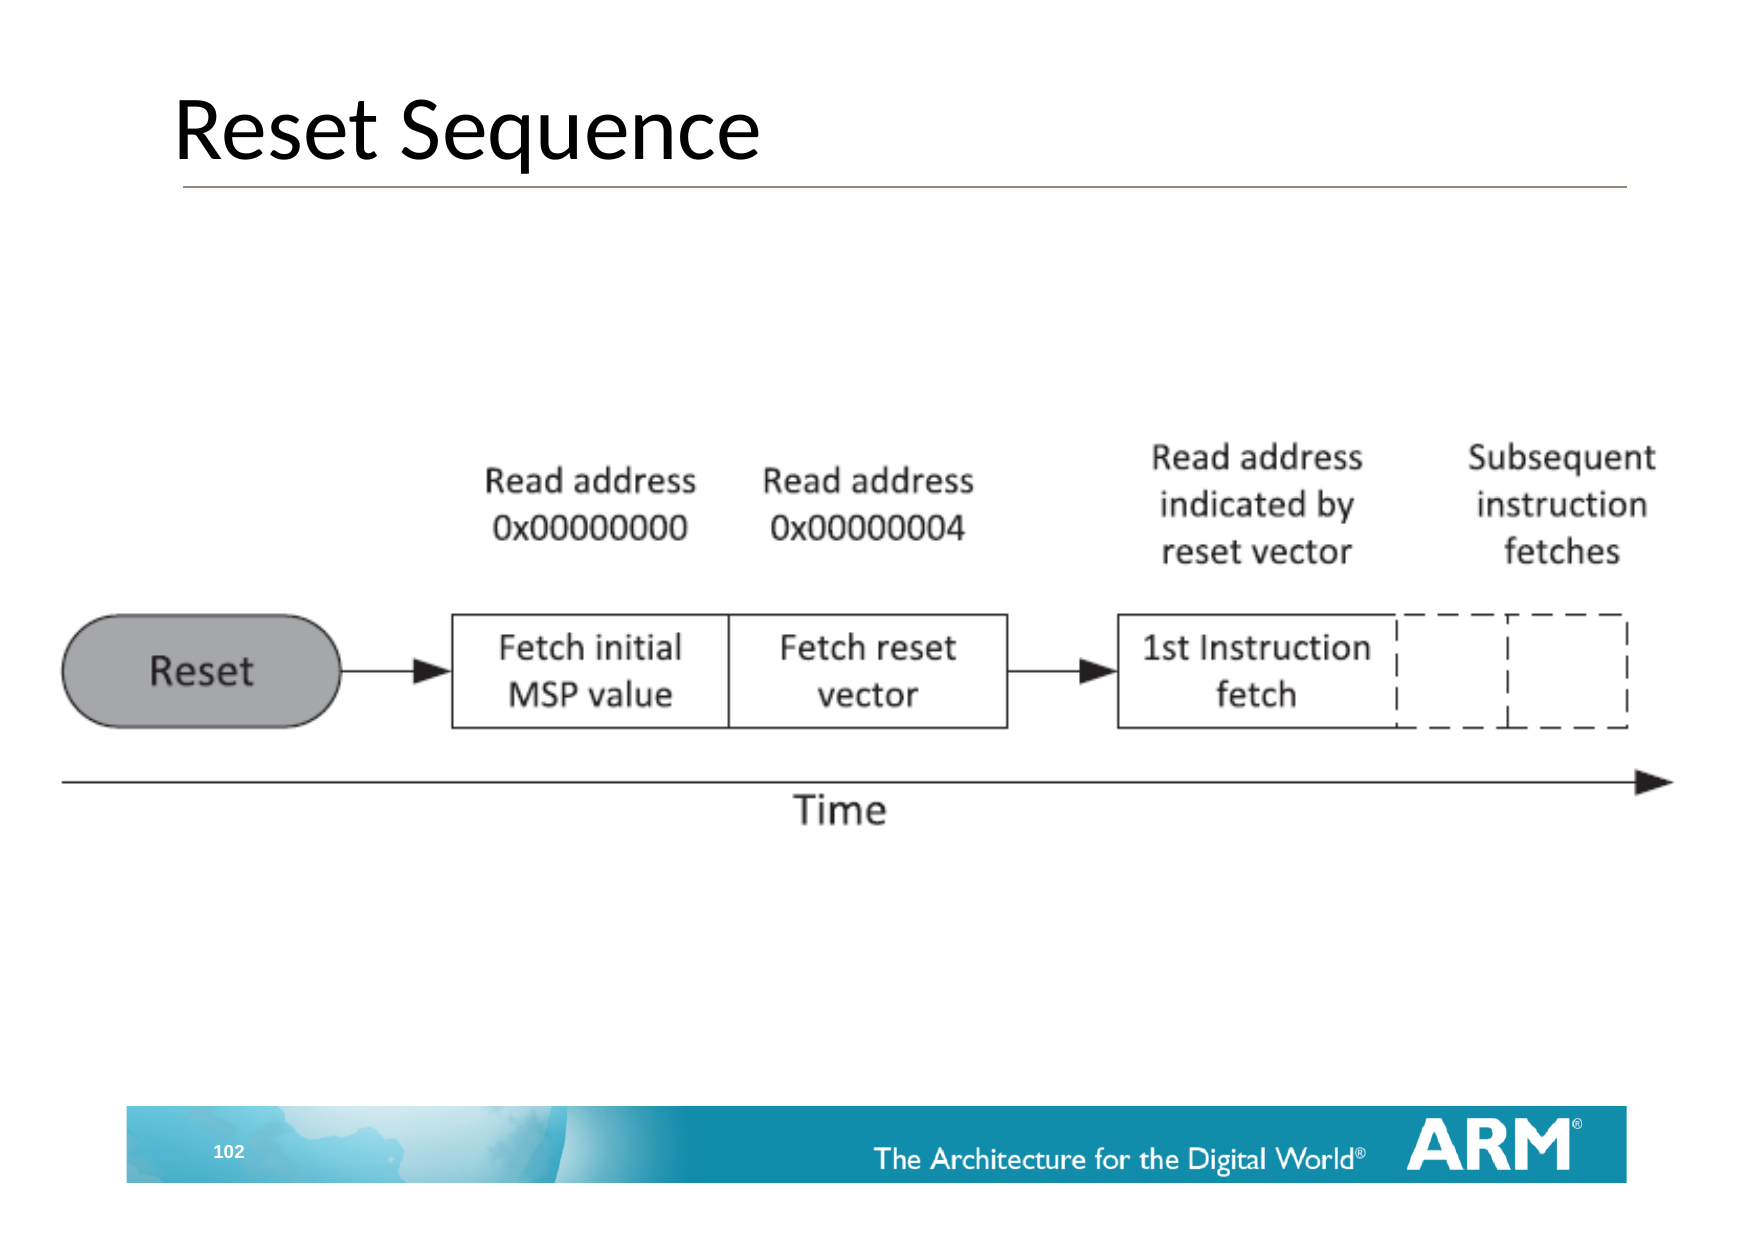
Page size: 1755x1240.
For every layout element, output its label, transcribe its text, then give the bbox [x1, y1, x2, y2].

title Reset Sequence [173, 80, 1581, 172]
picture [31, 390, 1723, 850]
slide_number 102 [198, 1139, 287, 1187]
picture [126, 1106, 1627, 1183]
